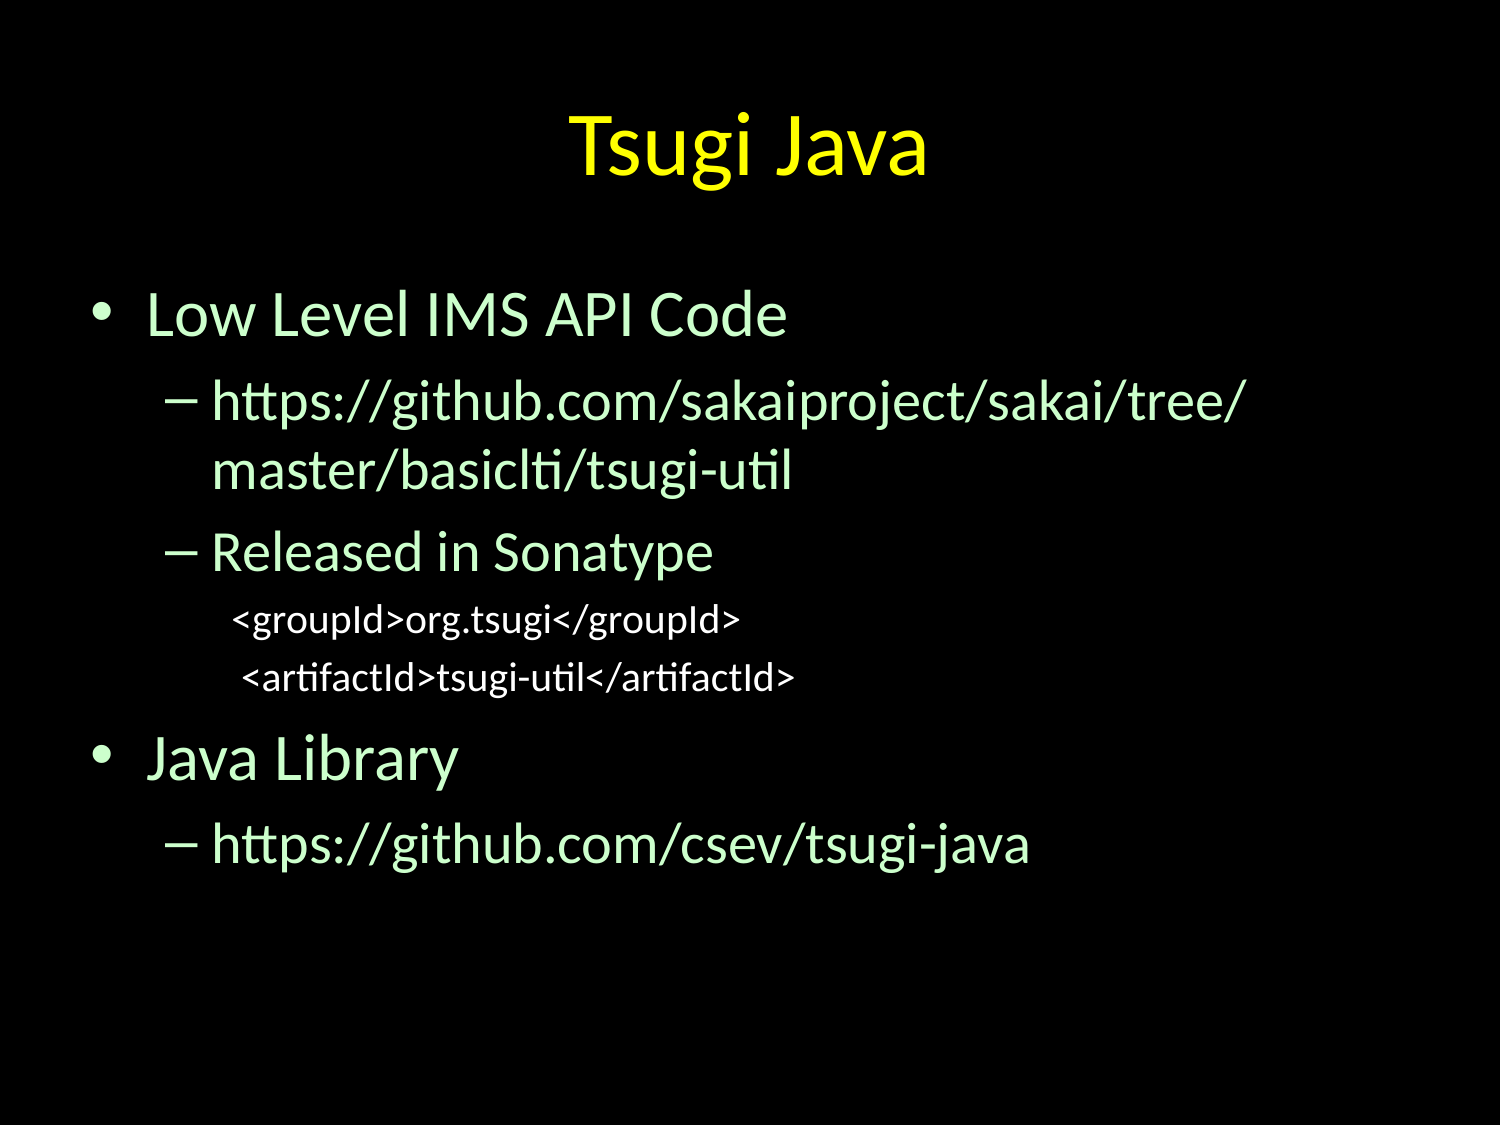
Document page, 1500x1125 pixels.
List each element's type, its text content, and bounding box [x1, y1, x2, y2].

list Low Level IMS API Code https://github.com/sakaiproject/sakai/tree/master/basiclti/tsugi-util Released in Sonatype <groupId>org.tsugi</groupId> <artifactId>tsugi-util</artifactId> Java Library https://github.com/csev/tsugi-java [75, 262, 1425, 1005]
title Tsugi Java [75, 45, 1425, 233]
